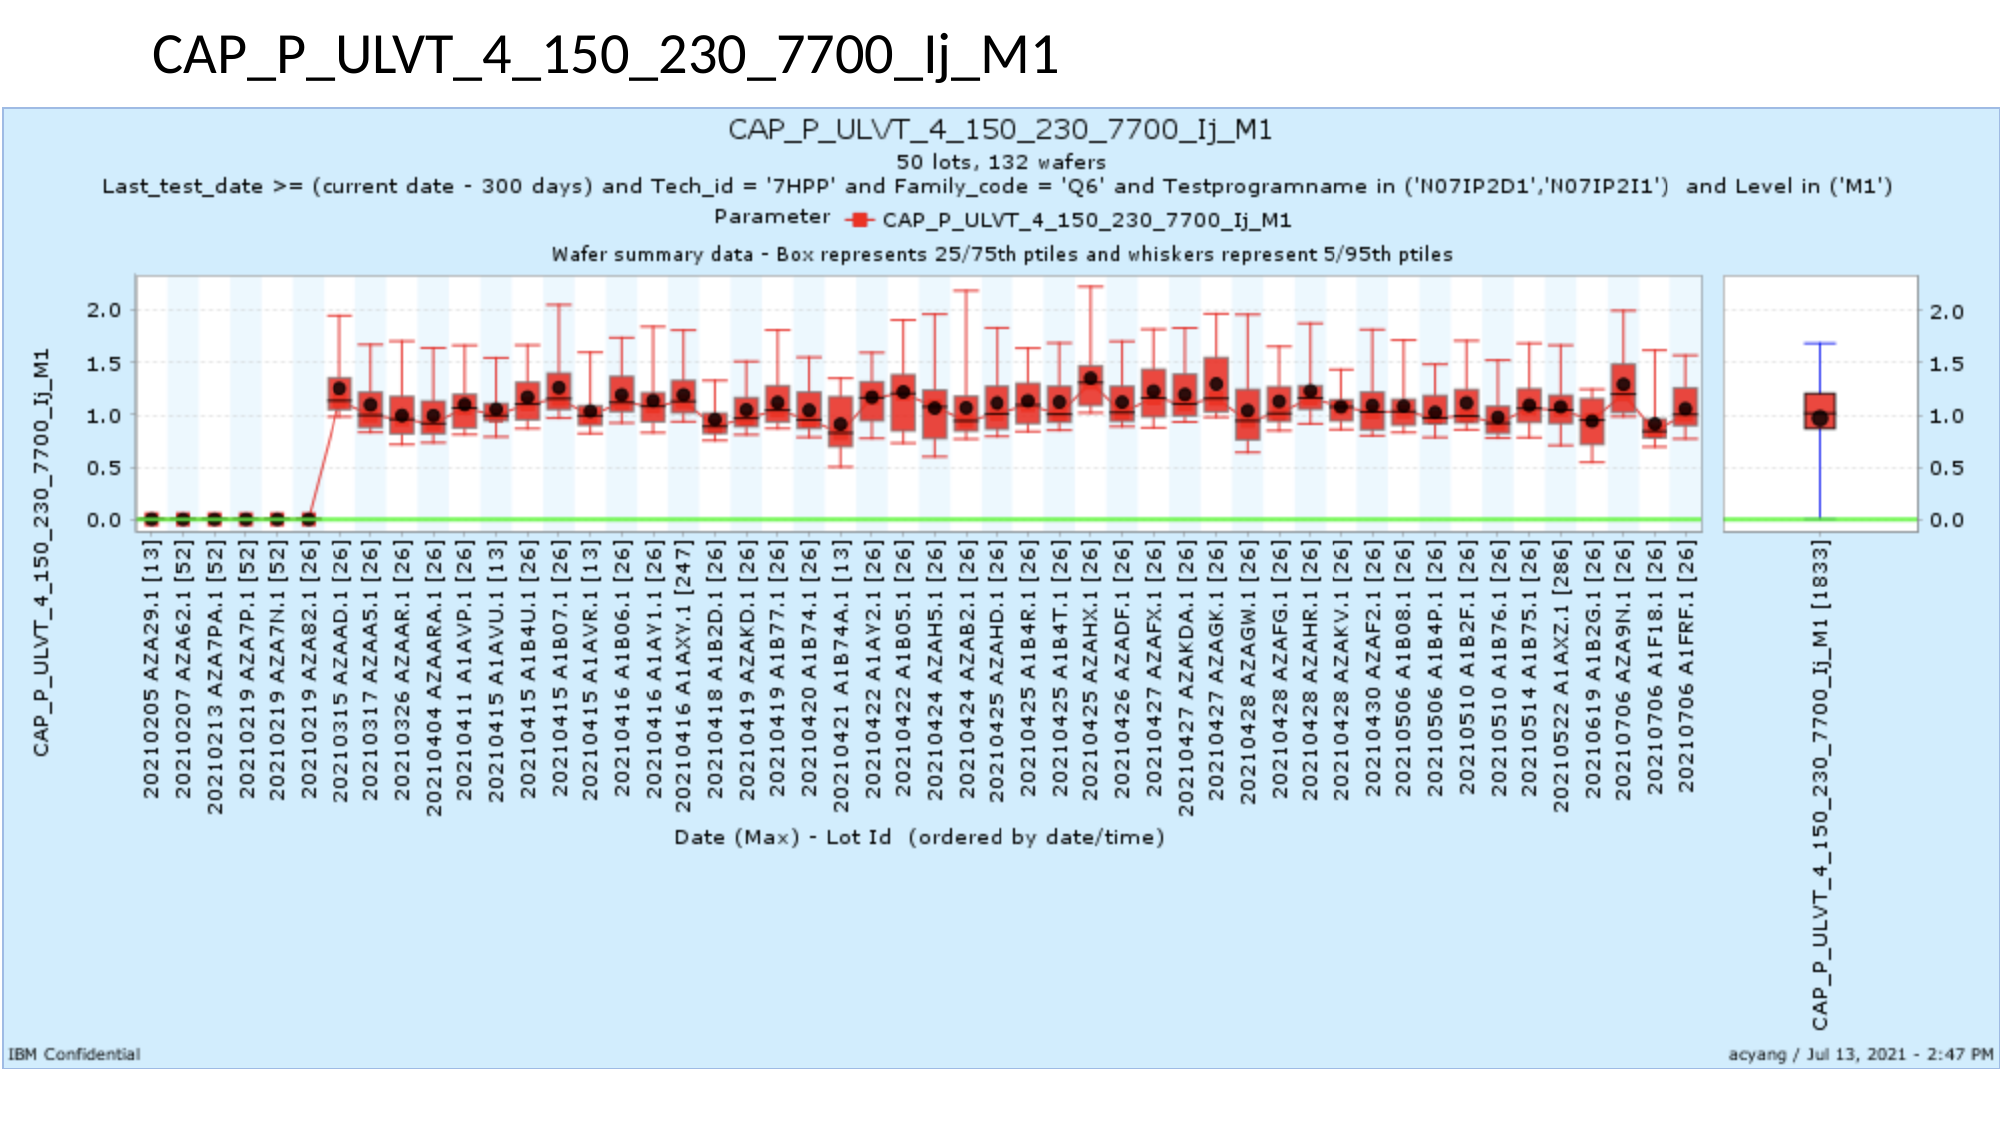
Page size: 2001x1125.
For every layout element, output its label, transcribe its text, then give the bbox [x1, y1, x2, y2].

picture [0, 105, 2000, 1069]
list CAP_P_ULVT_4_150_230_7700_Ij_M1 [137, 15, 1863, 105]
